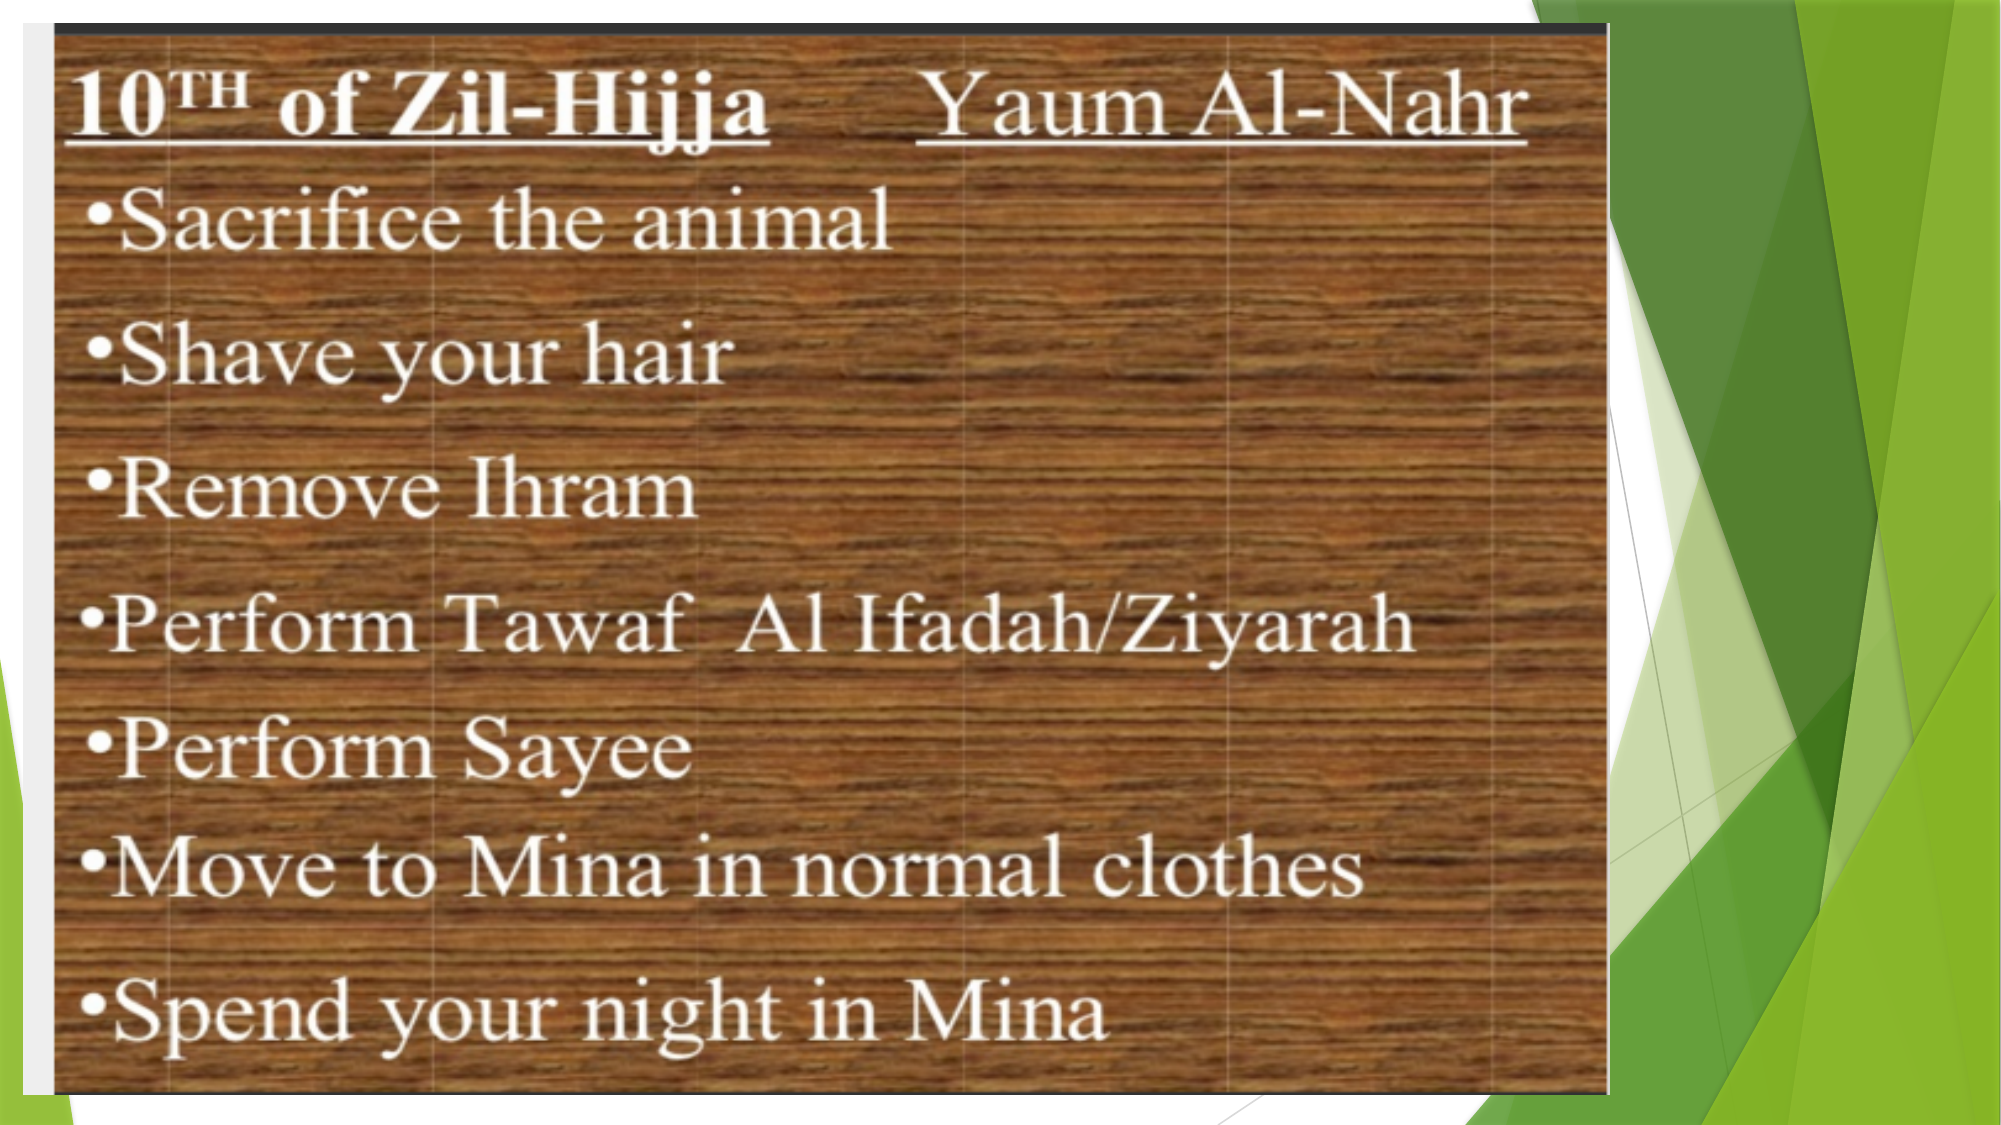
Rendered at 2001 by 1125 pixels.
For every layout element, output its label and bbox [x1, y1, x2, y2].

picture [22, 22, 1611, 1095]
